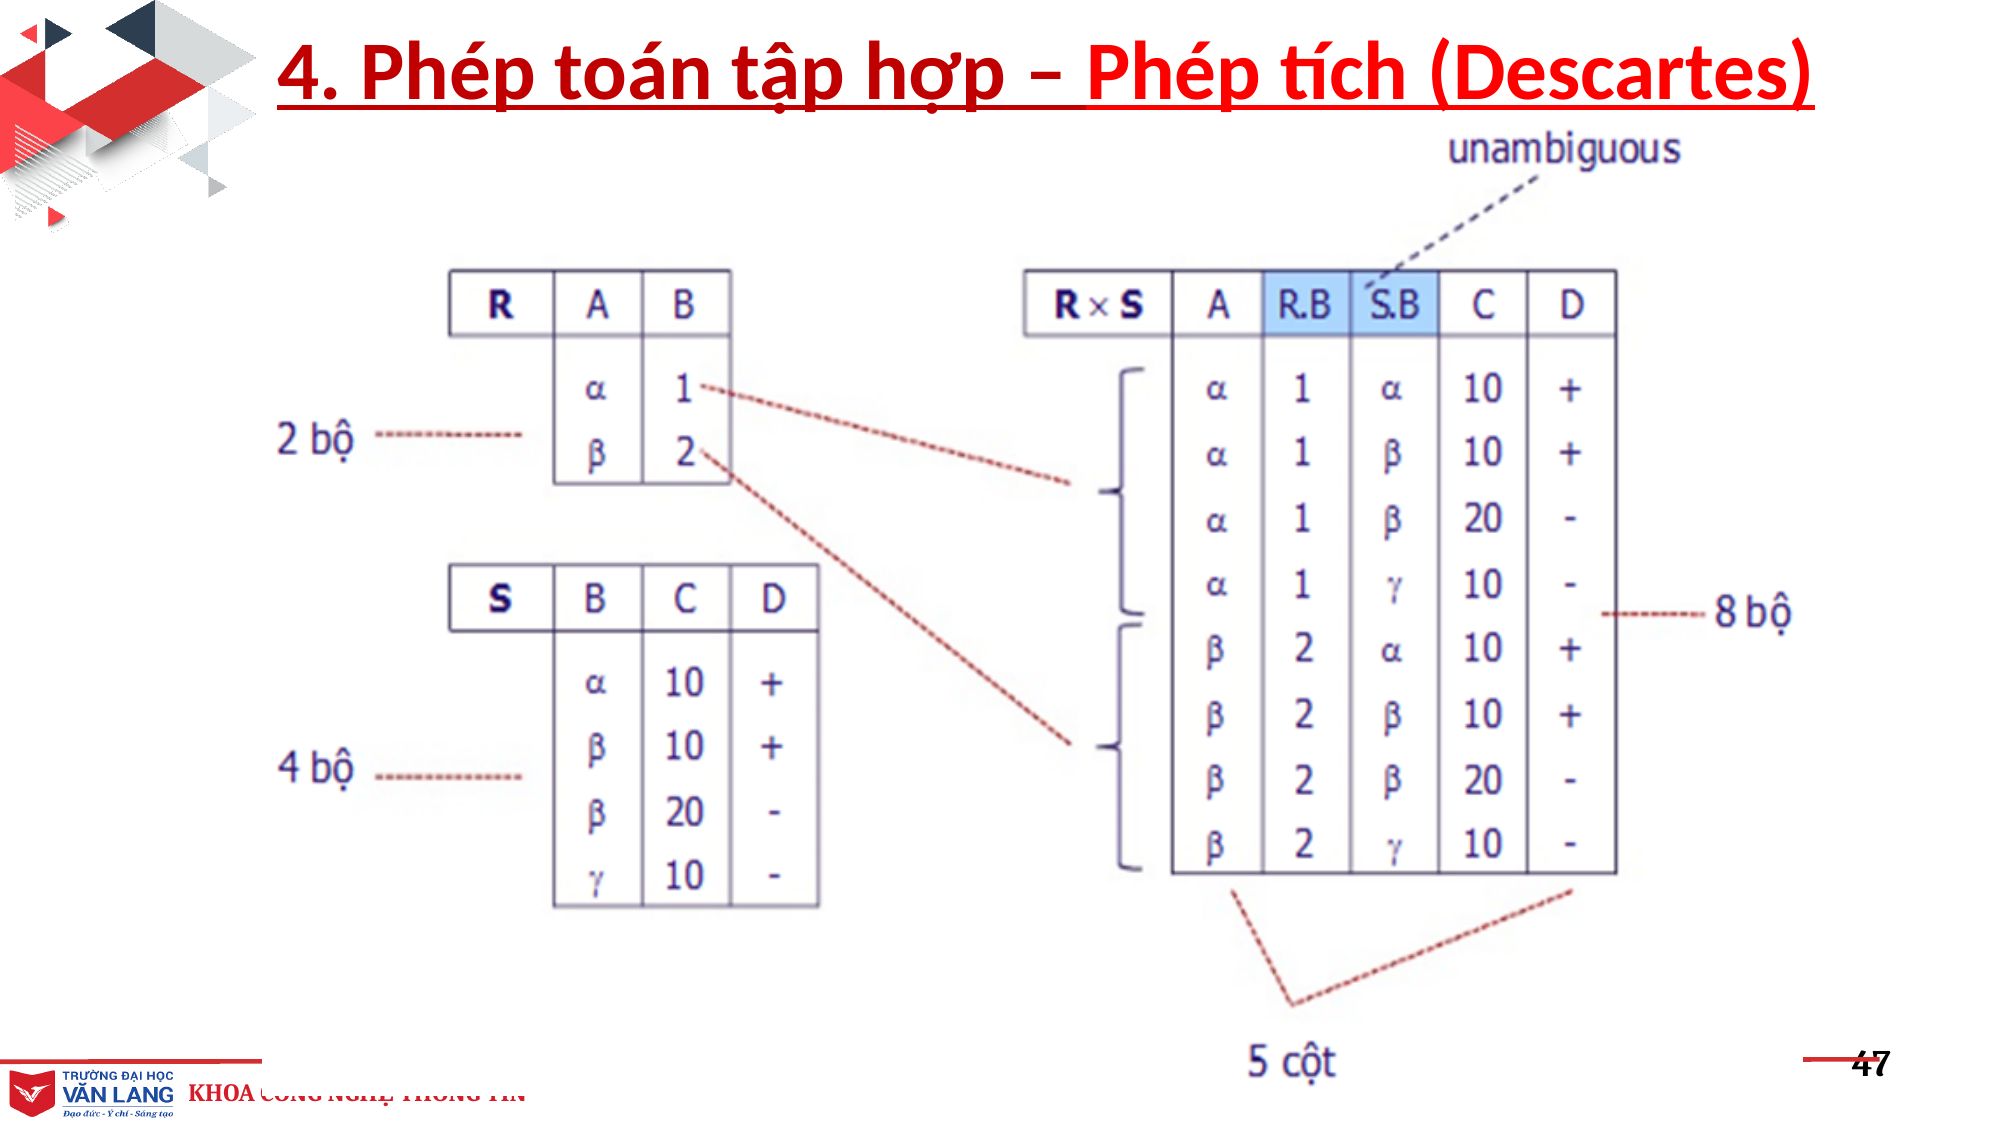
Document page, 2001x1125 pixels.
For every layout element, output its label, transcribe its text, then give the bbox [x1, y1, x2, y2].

picture [8, 1069, 173, 1118]
picture [0, 0, 256, 233]
title 4. Phép toán tập hợp – Phép tích (Descartes) [262, 20, 2000, 125]
picture [262, 124, 1803, 1096]
